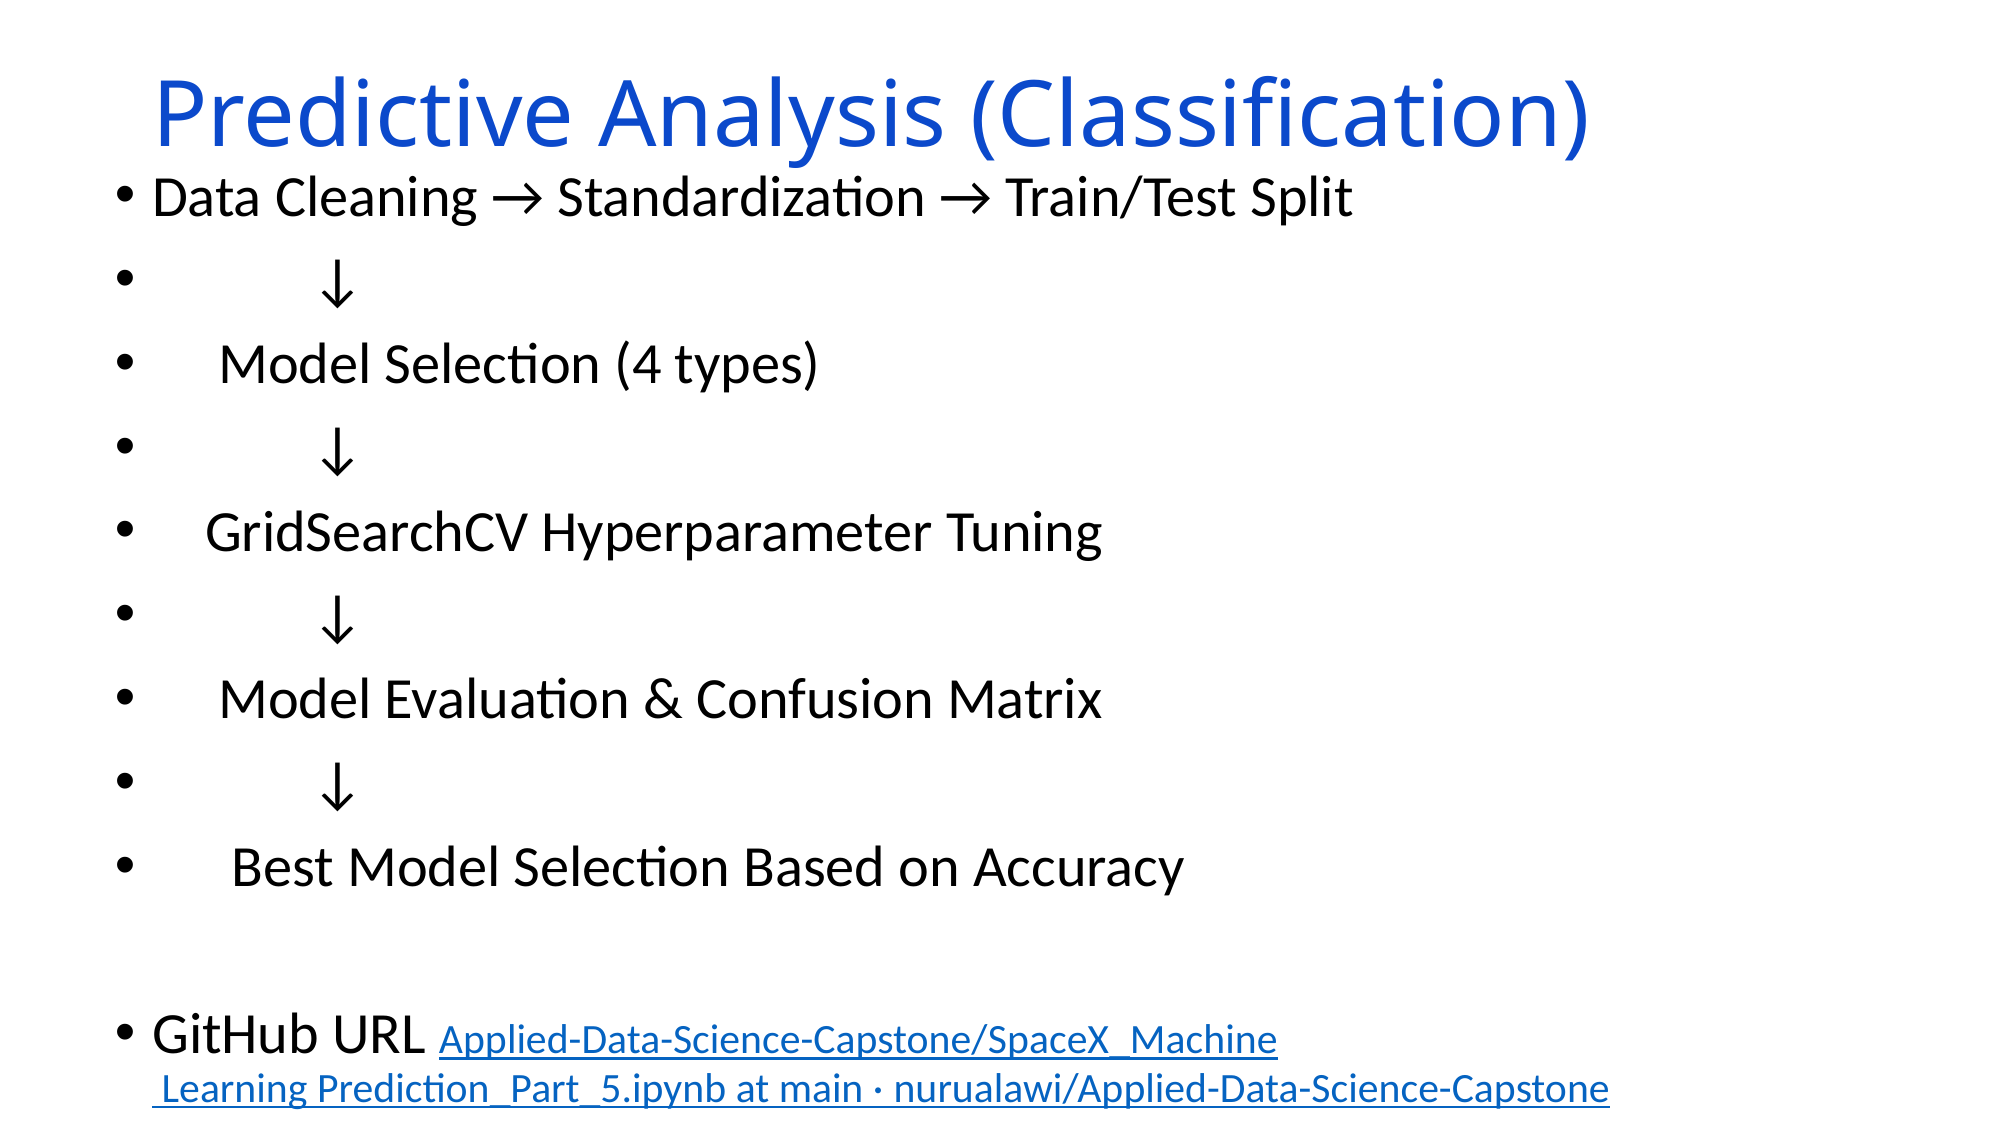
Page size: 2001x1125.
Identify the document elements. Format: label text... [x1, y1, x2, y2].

title Predictive Analysis (Classification) [137, 59, 1863, 158]
list Data Cleaning → Standardization → Train/Test Split ↓ Model Selection (4 types) ↓ GridSearchCV Hyperparameter Tuning ↓ Model Evaluation & Confusion Matrix ↓ Best Model Selection Based on Accuracy GitHub URL Applied-Data-Science-Capstone/SpaceX_Machine Learning Prediction_Part_5.ipynb at main · nurualawi/Applied-Data-Science-Capstone [99, 158, 1863, 1125]
